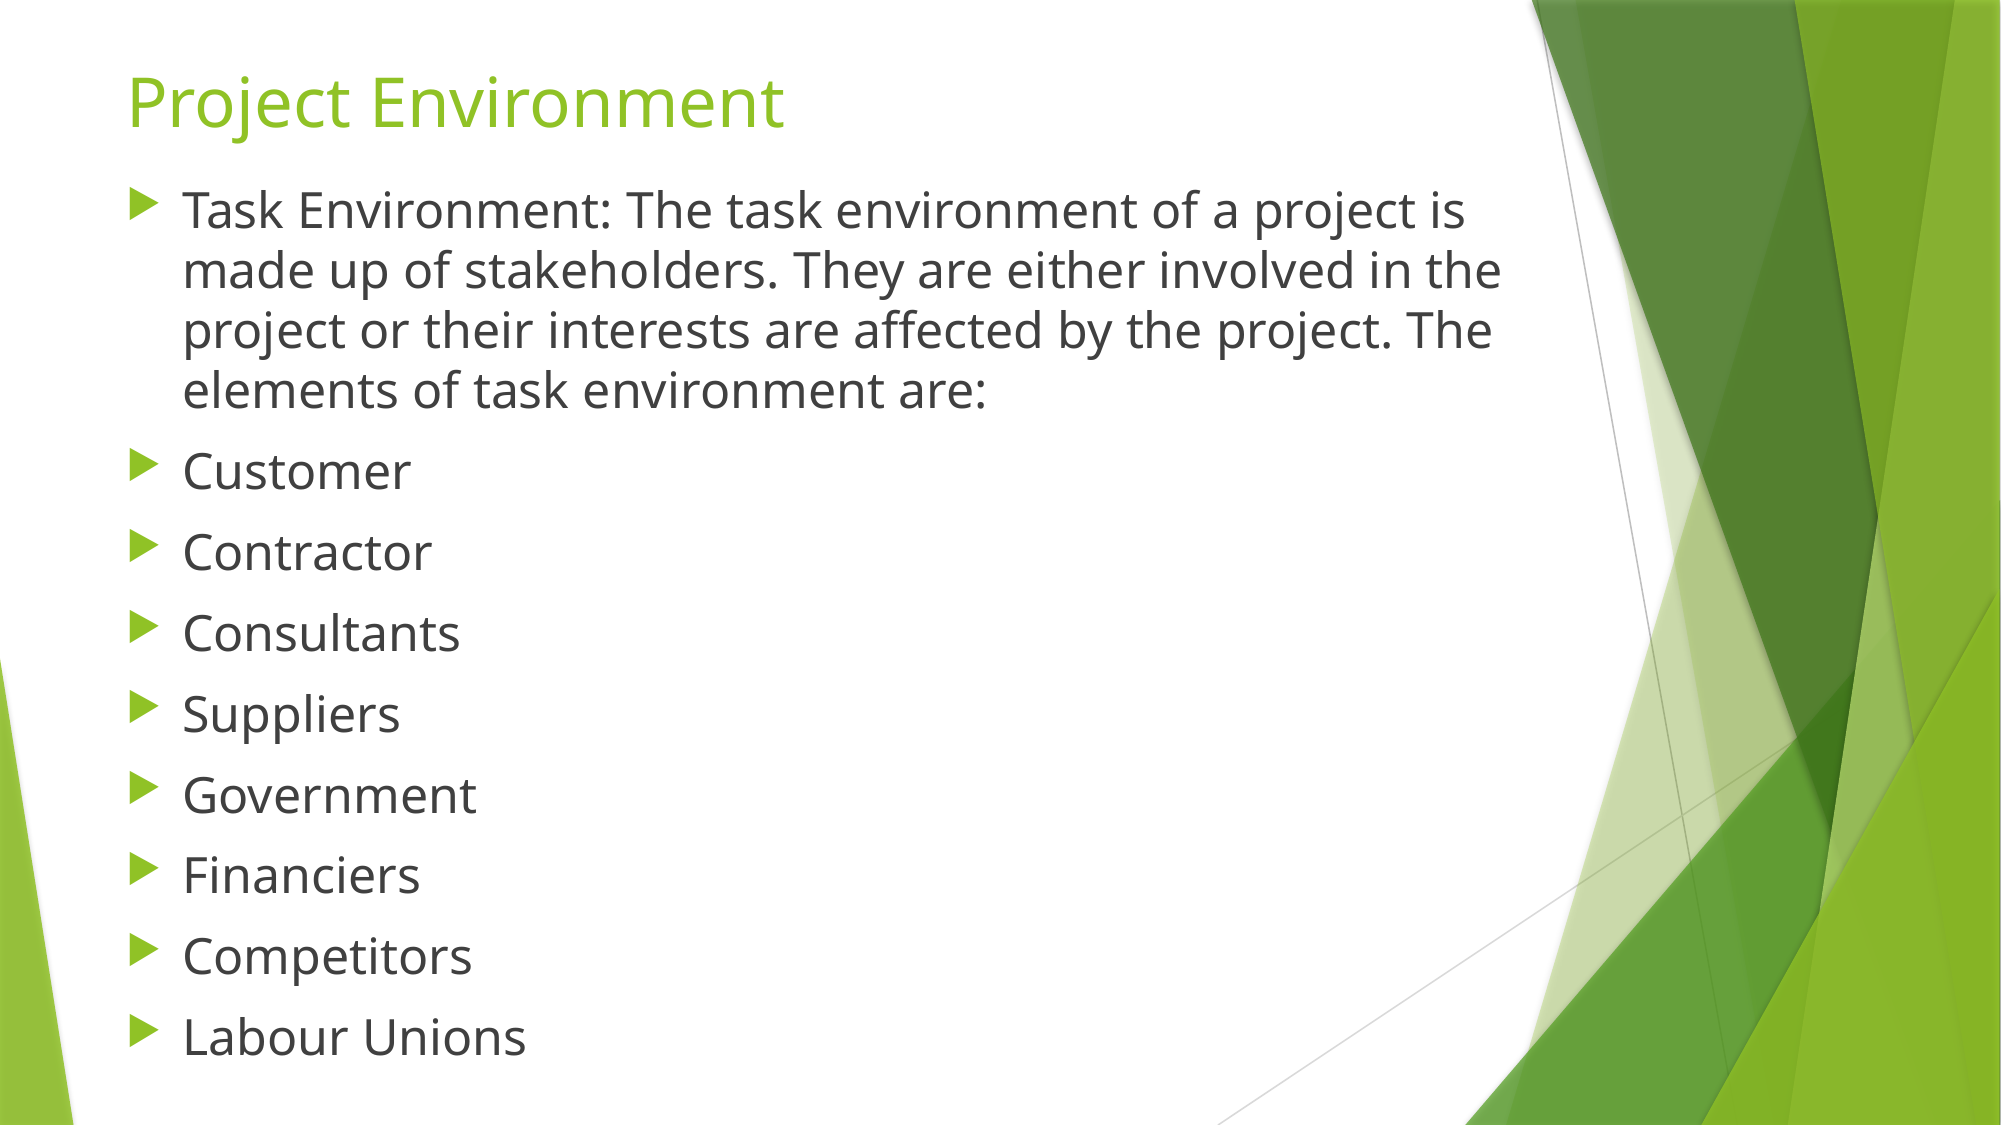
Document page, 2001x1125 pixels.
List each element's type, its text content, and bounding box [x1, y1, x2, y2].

list Task Environment: The task environment of a project is made up of stakeholders. They are either involved in the project or their interests are affected by the project. The elements of task environment are: Customer Contractor Consultants Suppliers Government Financiers Competitors Labour Unions [111, 171, 1522, 1089]
title Project Environment [111, 51, 1522, 150]
